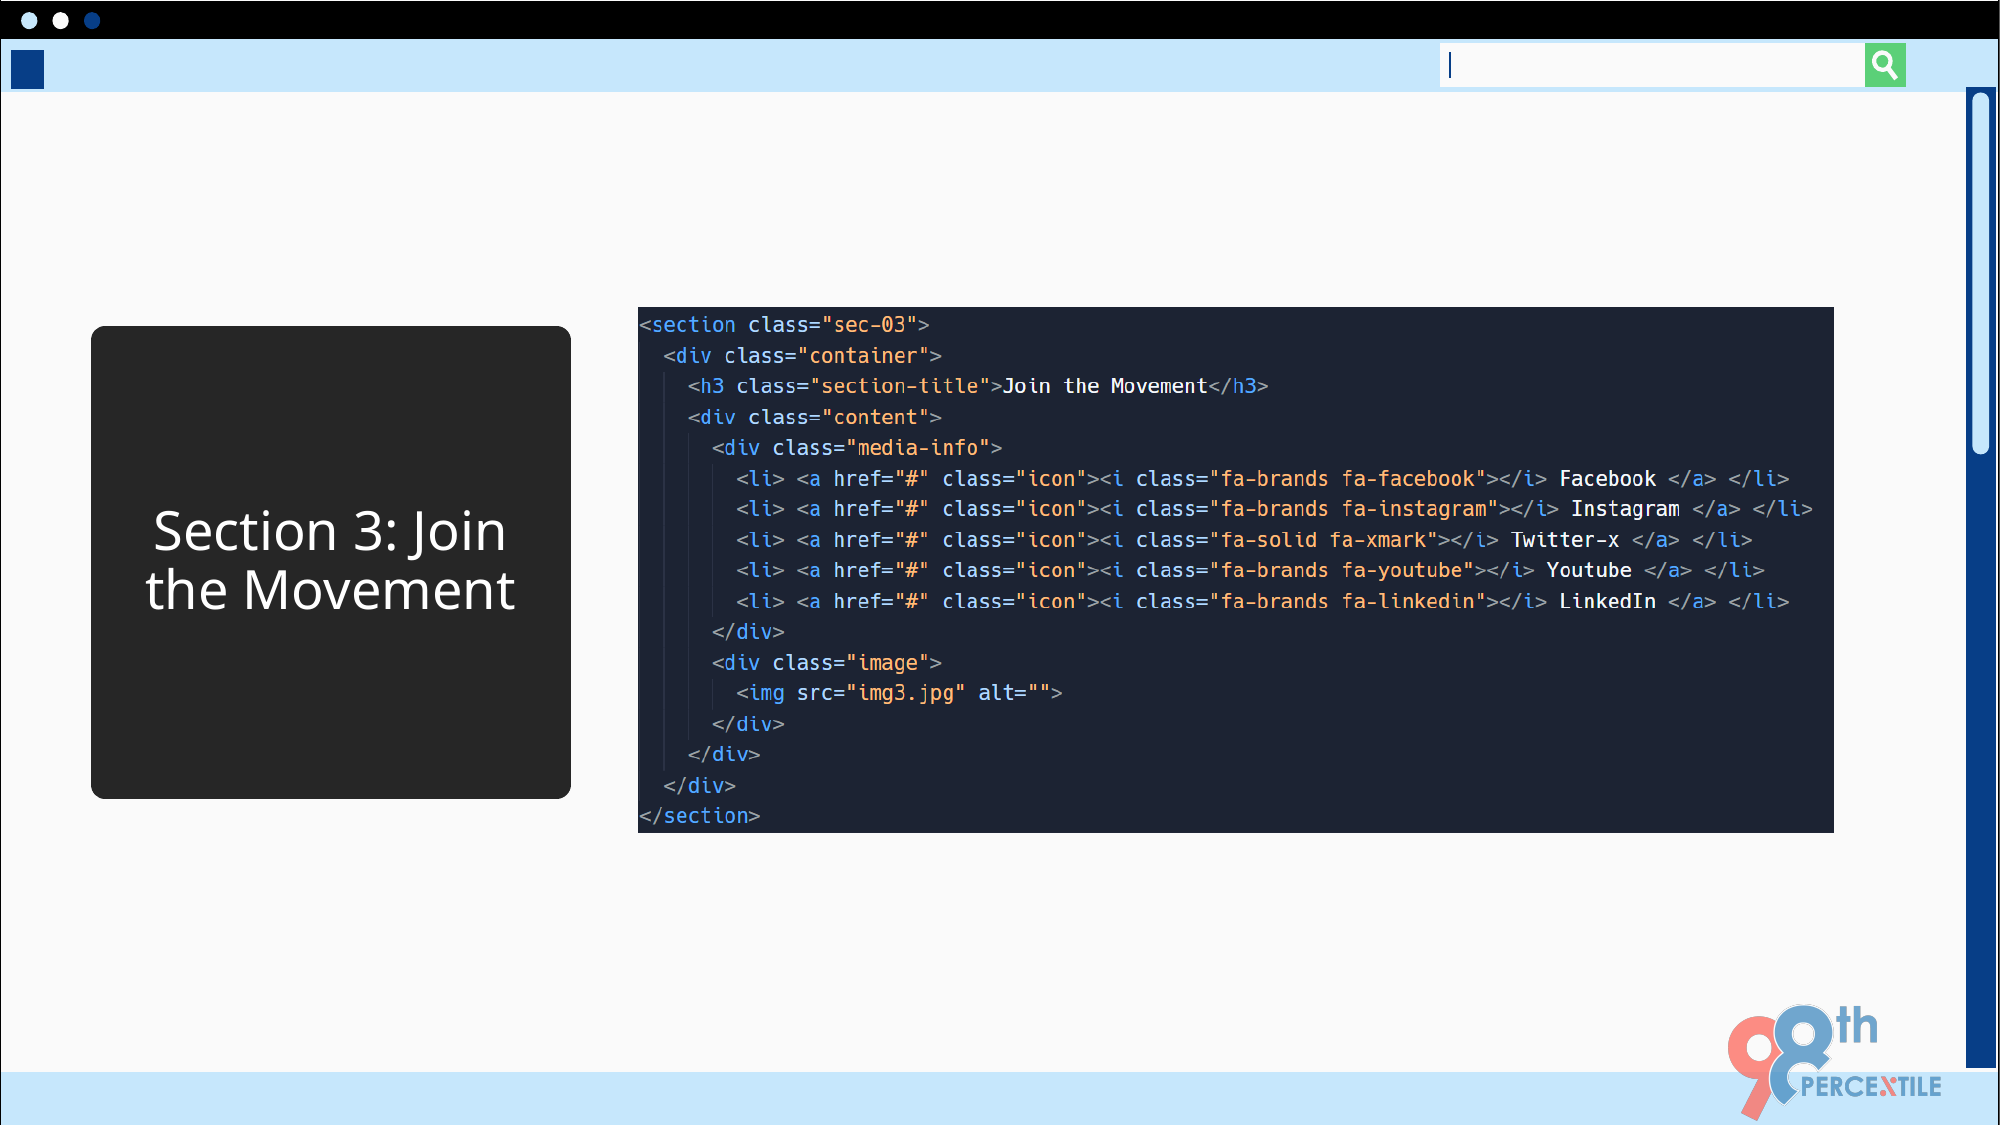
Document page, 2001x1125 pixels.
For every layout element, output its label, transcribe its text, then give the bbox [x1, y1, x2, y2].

title Section 3: Join the Movement [105, 340, 557, 785]
picture [638, 306, 1834, 833]
picture [1724, 1002, 1944, 1125]
